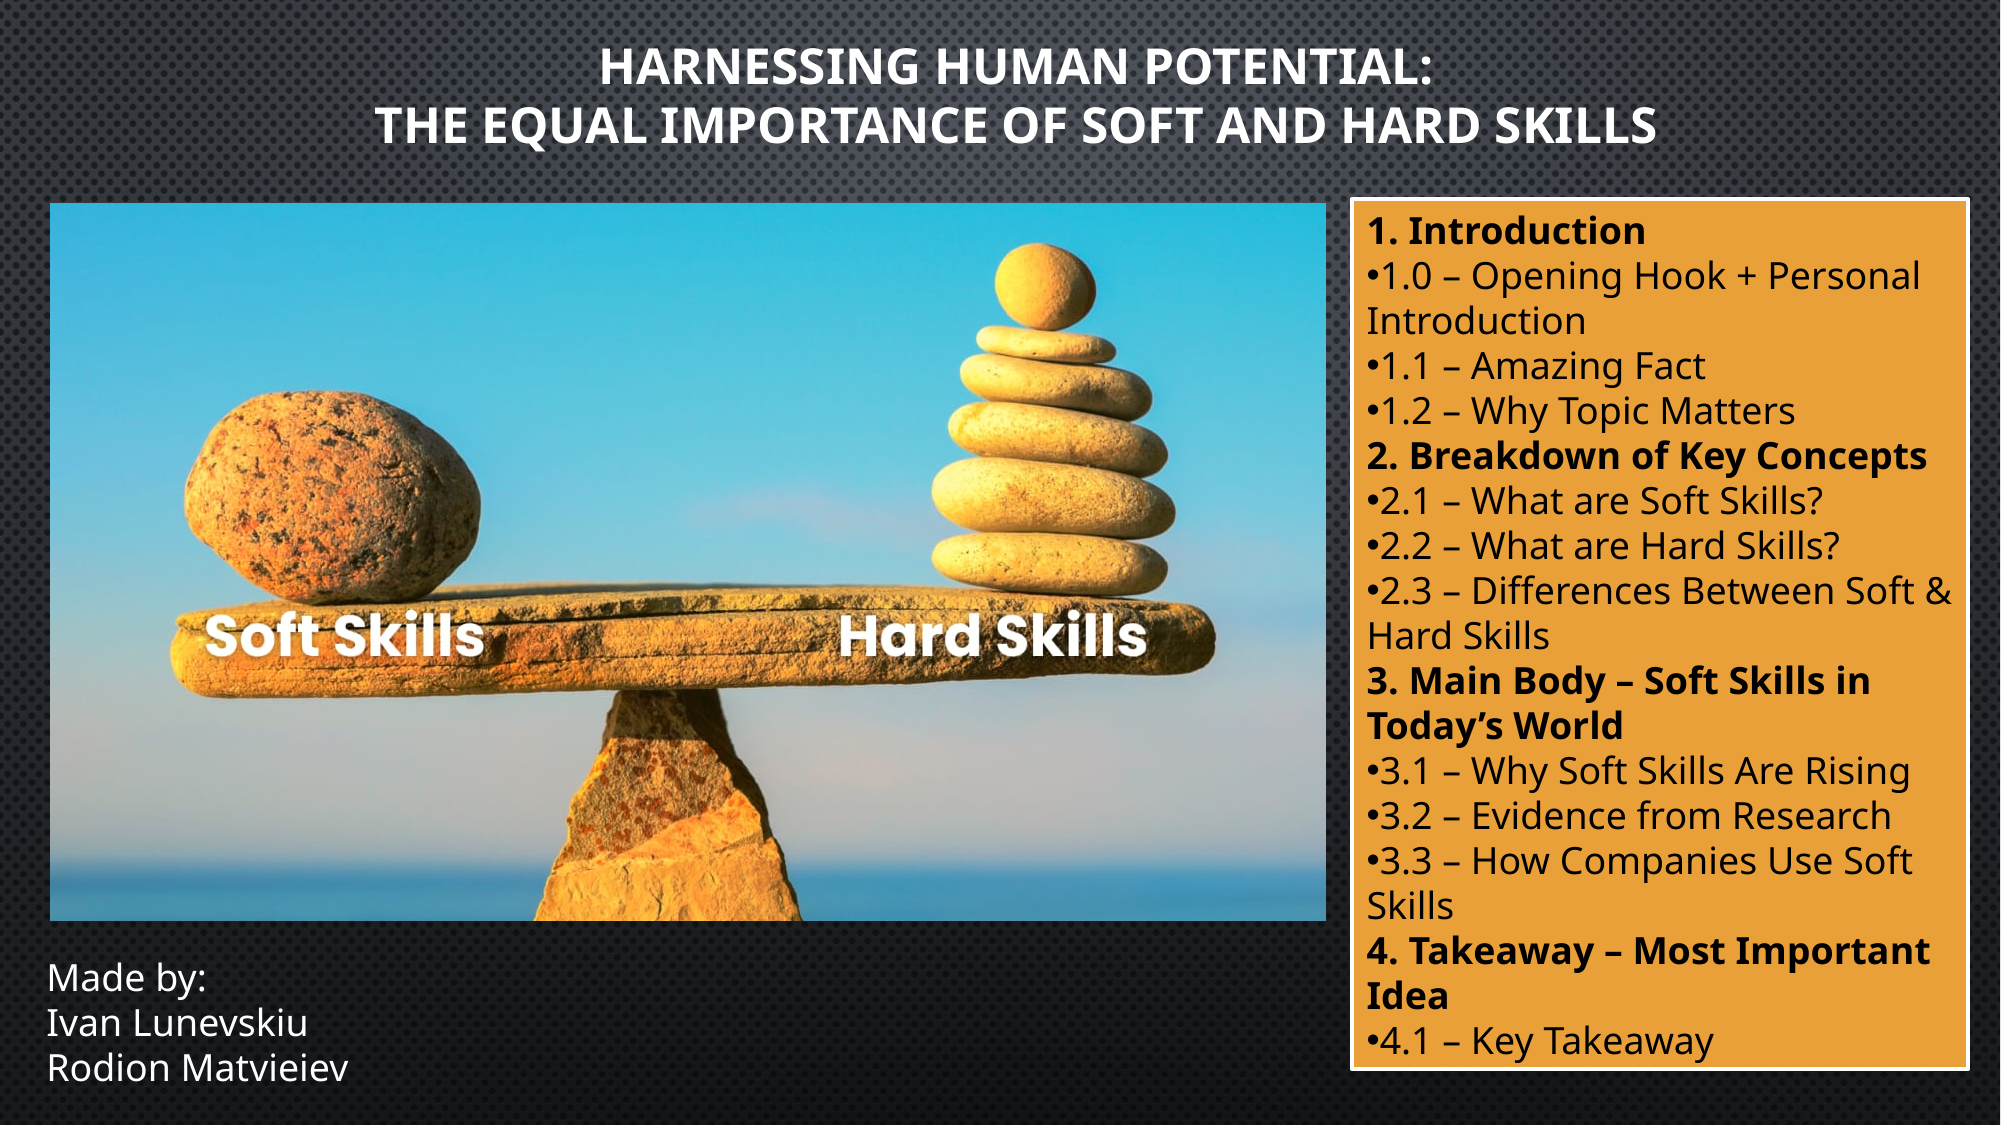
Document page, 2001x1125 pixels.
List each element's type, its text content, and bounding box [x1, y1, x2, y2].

picture [50, 203, 1327, 922]
title Harnessing Human Potential: The Equal Importance of Soft and Hard Skills [61, 26, 1984, 221]
text_box Made by: Ivan Lunevskiu Rodion Matvieiev [31, 946, 545, 1097]
text_box 1. Introduction 1.0 – Opening Hook + Personal Introduction 1.1 – Amazing Fact 1.2 – Why Topic Matters 2. Breakdown of Key Concepts 2.1 – What are Soft Skills? 2.2 – What are Hard Skills? 2.3 – Differences Between Soft & Hard Skills 3. Main Body – Soft Skills in Today’s World 3.1 – Why Soft Skills Are Rising 3.2 – Evidence from Research 3.3 – How Companies Use Soft Skills 4. Takeaway – Most Important Idea 4.1 – Key Takeaway [1350, 197, 1970, 1071]
